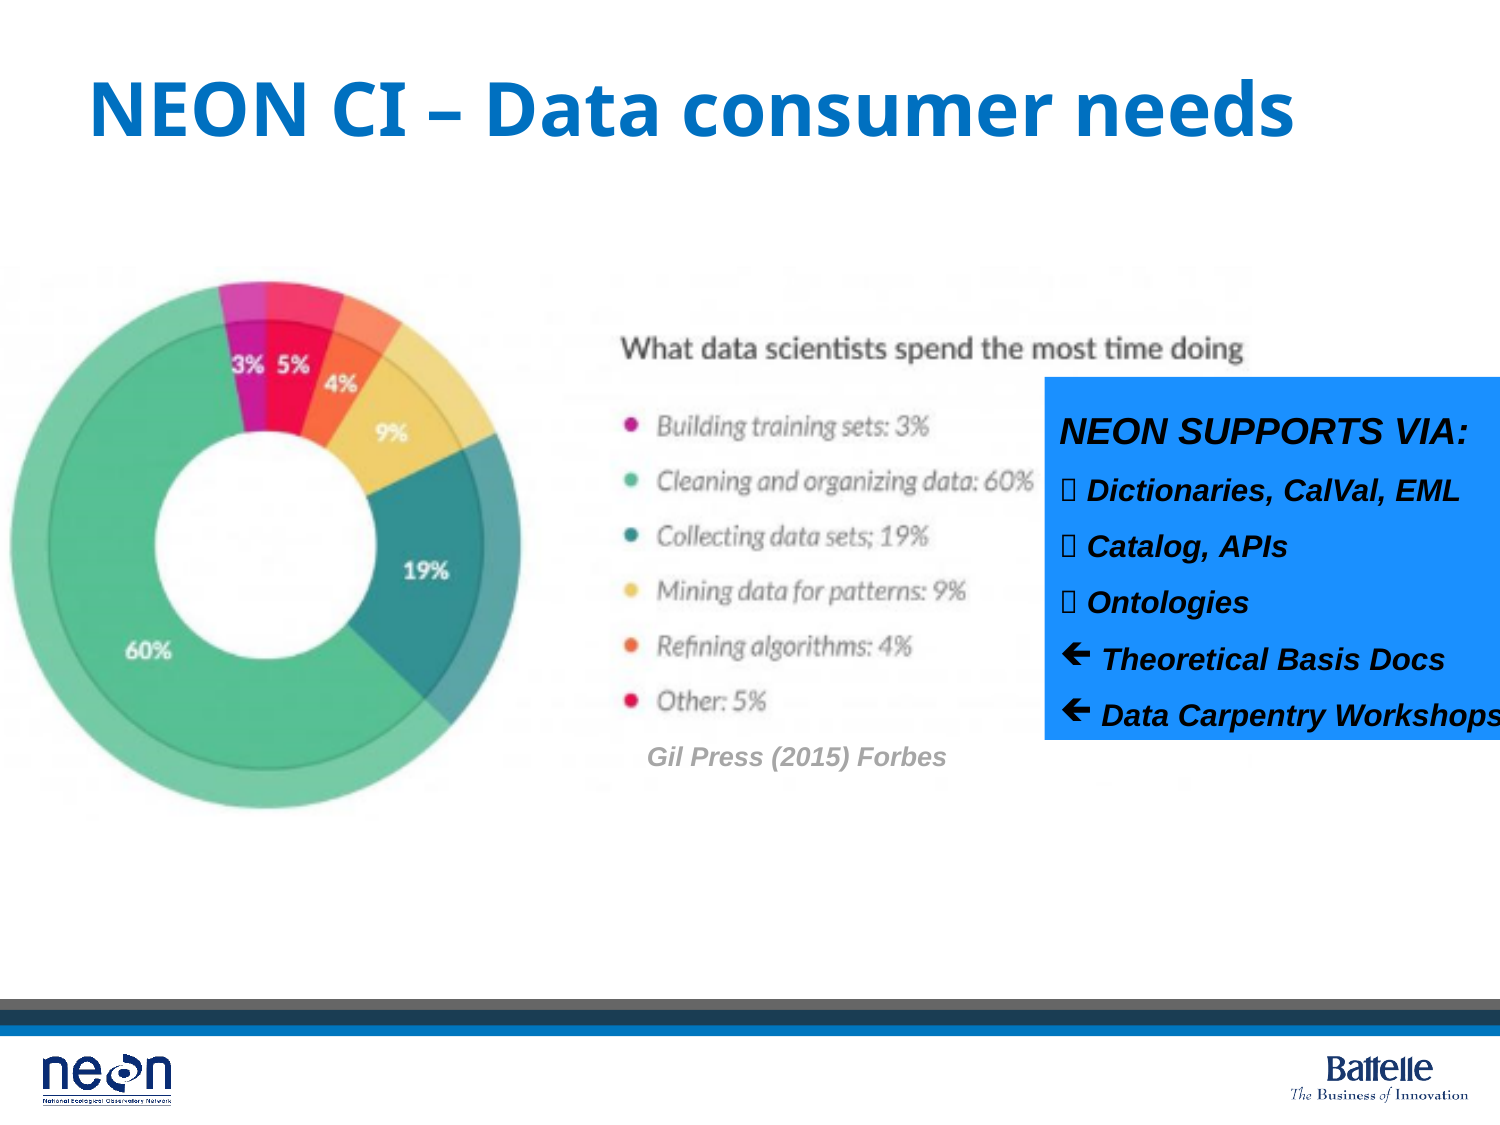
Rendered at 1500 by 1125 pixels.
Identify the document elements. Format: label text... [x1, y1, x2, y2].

picture [43, 1054, 171, 1106]
picture [0, 266, 1252, 821]
text_box NEON CI – Data consumer needs [72, 62, 1440, 159]
text_box NEON SUPPORTS VIA:  Dictionaries, CalVal, EML  Catalog, APIs  Ontologies Theoretical Basis Docs Data Carpentry Workshops [1256, 376, 1500, 740]
picture [1290, 1056, 1469, 1103]
